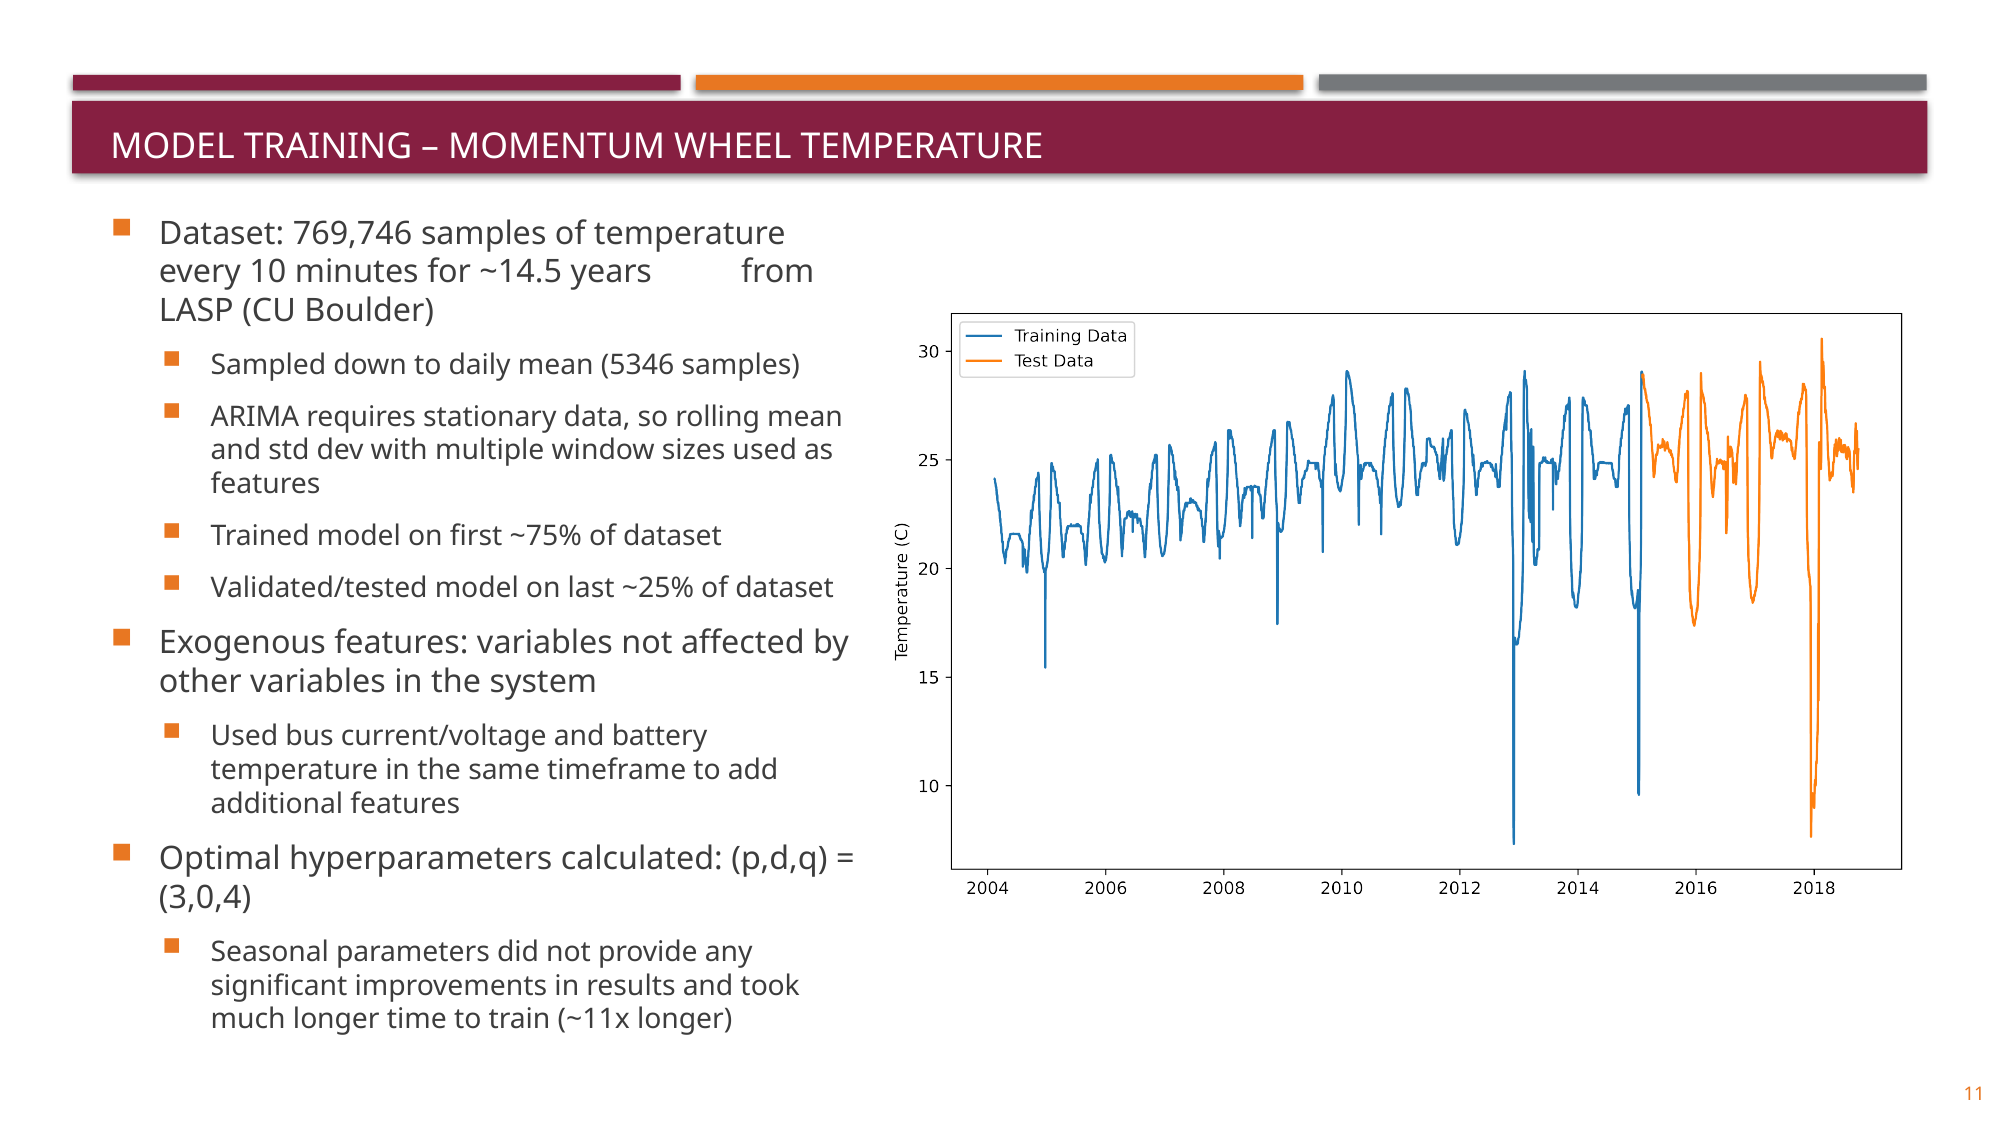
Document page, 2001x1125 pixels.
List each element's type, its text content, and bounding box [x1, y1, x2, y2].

title Model Training – Momentum Wheel temperature [95, 115, 1905, 174]
text_box Dataset: 769,746 samples of temperature every 10 minutes for ~14.5 years from LASP (CU Boulder) Sampled down to daily mean (5346 samples) ARIMA requires stationary data, so rolling mean and std dev with multiple window sizes used as features Trained model on first ~75% of dataset Validated/tested model on last ~25% of dataset Exogenous features: variables not affected by other variables in the system Used bus current/voltage and battery temperature in the same timeframe to add additional features Optimal hyperparameters calculated: (p,d,q) = (3,0,4) Seasonal parameters did not provide any significant improvements in results and took much longer time to train (~11x longer) [95, 204, 890, 1043]
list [889, 302, 1916, 905]
slide_number 11 [1827, 1064, 2000, 1125]
